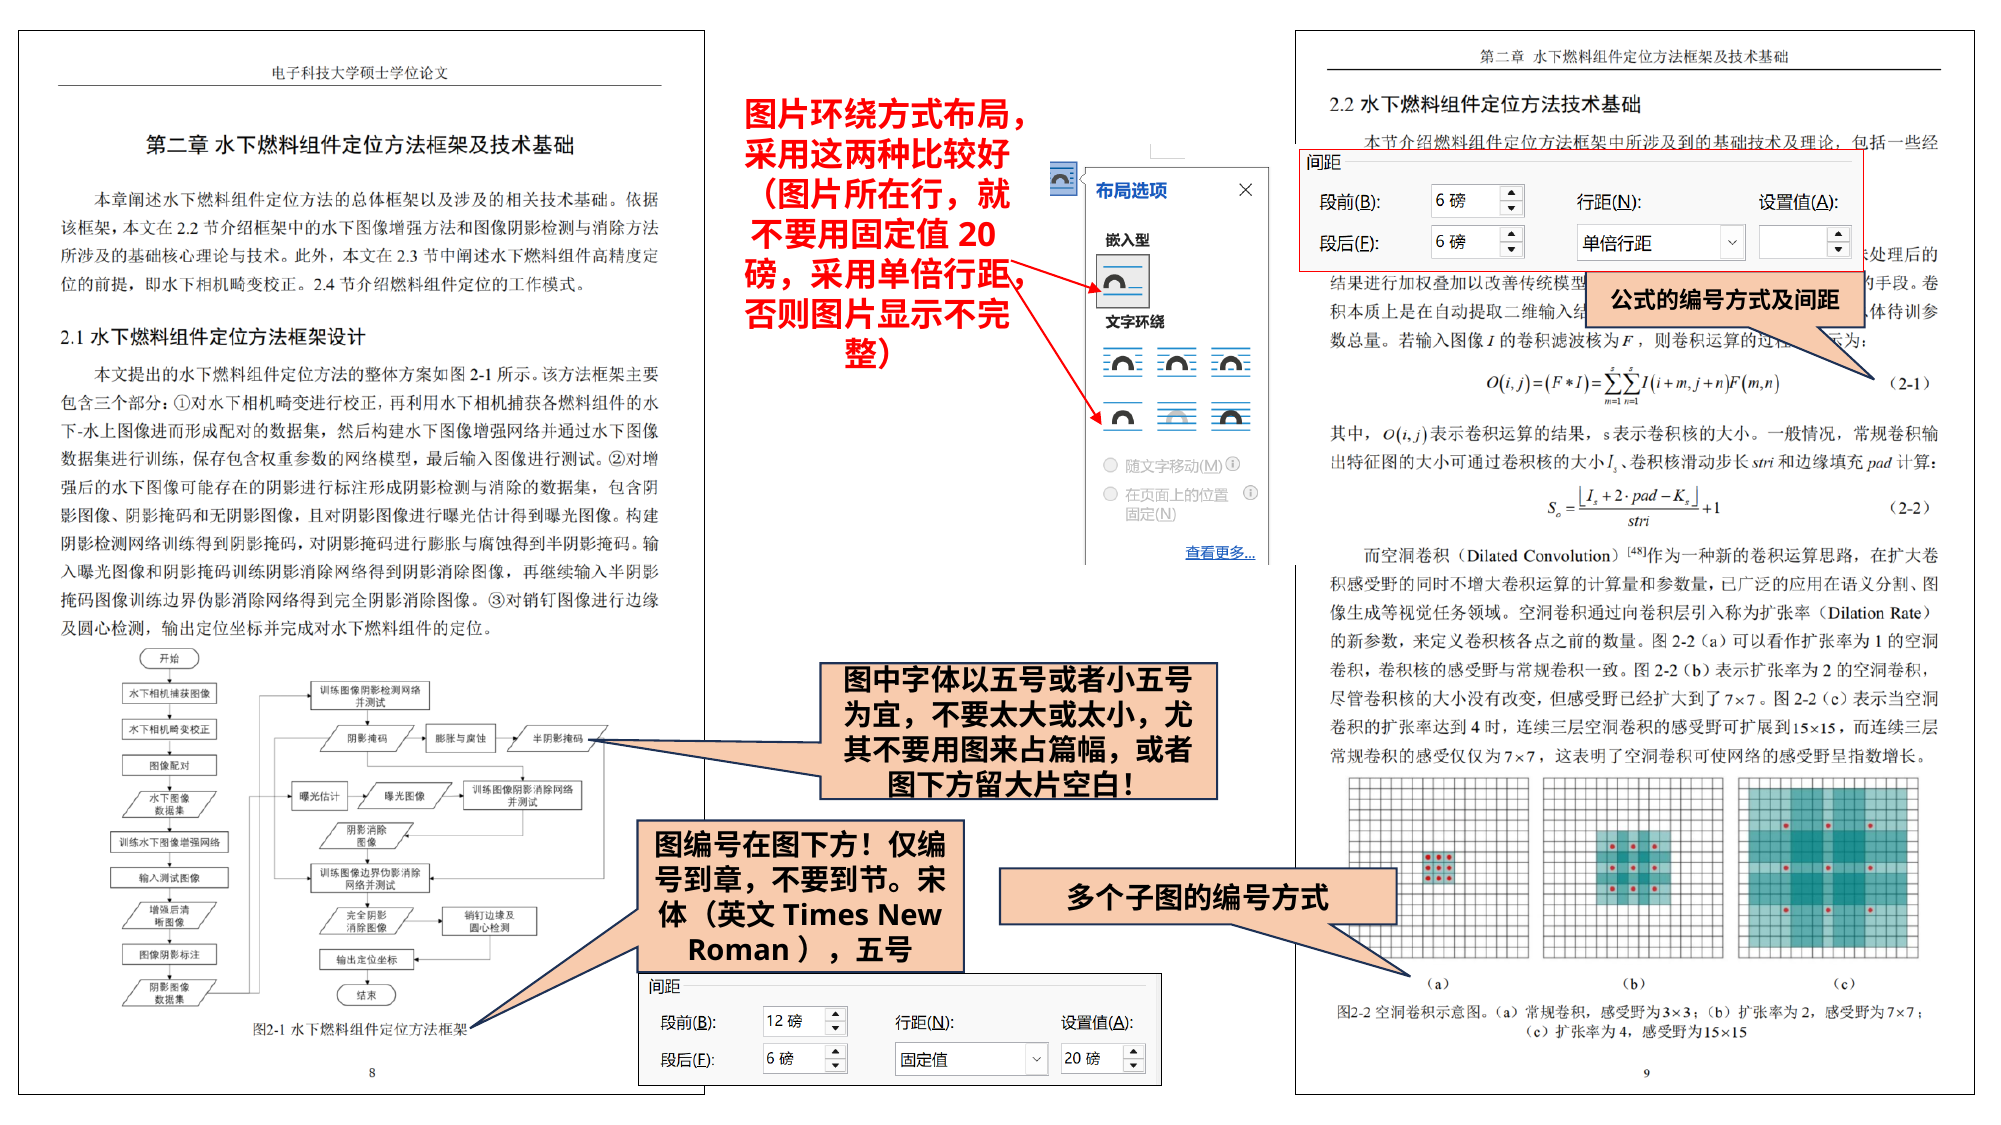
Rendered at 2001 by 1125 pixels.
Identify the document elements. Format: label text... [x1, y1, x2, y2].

text_box 图中字体以五号或者小五号为宜，不要太大或太小，尤其不要用图来占篇幅，或者图下方留大片空白！ [705, 662, 1219, 801]
picture [17, 30, 1162, 1095]
text_box 图编号在图下方！仅编号到章，不要到节。宋体（英文Times New Roman），五号 [705, 819, 965, 973]
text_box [1004, 271, 1102, 425]
text_box 多个子图的编号方式 [998, 867, 1294, 944]
text_box 图片环绕方式布局，采用这两种比较好（图片所在行，就不要用固定值20磅，采用单倍行距，否则图片显示不完整） [723, 86, 1032, 381]
picture [1049, 30, 1975, 1095]
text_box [1010, 260, 1102, 271]
